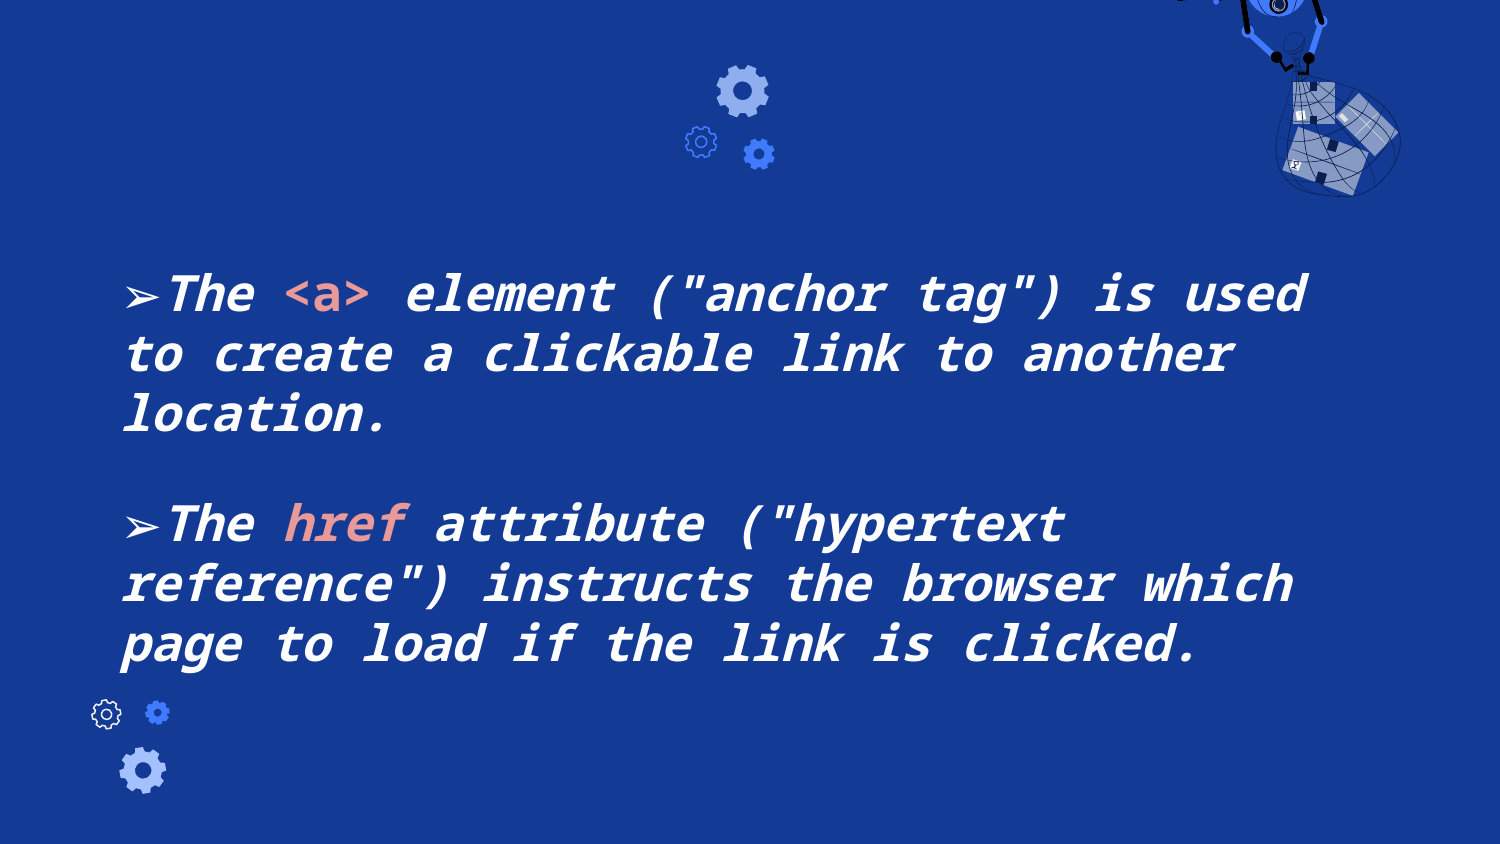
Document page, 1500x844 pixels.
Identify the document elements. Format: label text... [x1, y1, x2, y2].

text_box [1114, 0, 1427, 198]
subtitle The <a> element ("anchor tag") is used to create a clickable link to another location. The href attribute ("hypertext reference") instructs the browser which page to load if the link is clicked. [105, 246, 1360, 619]
